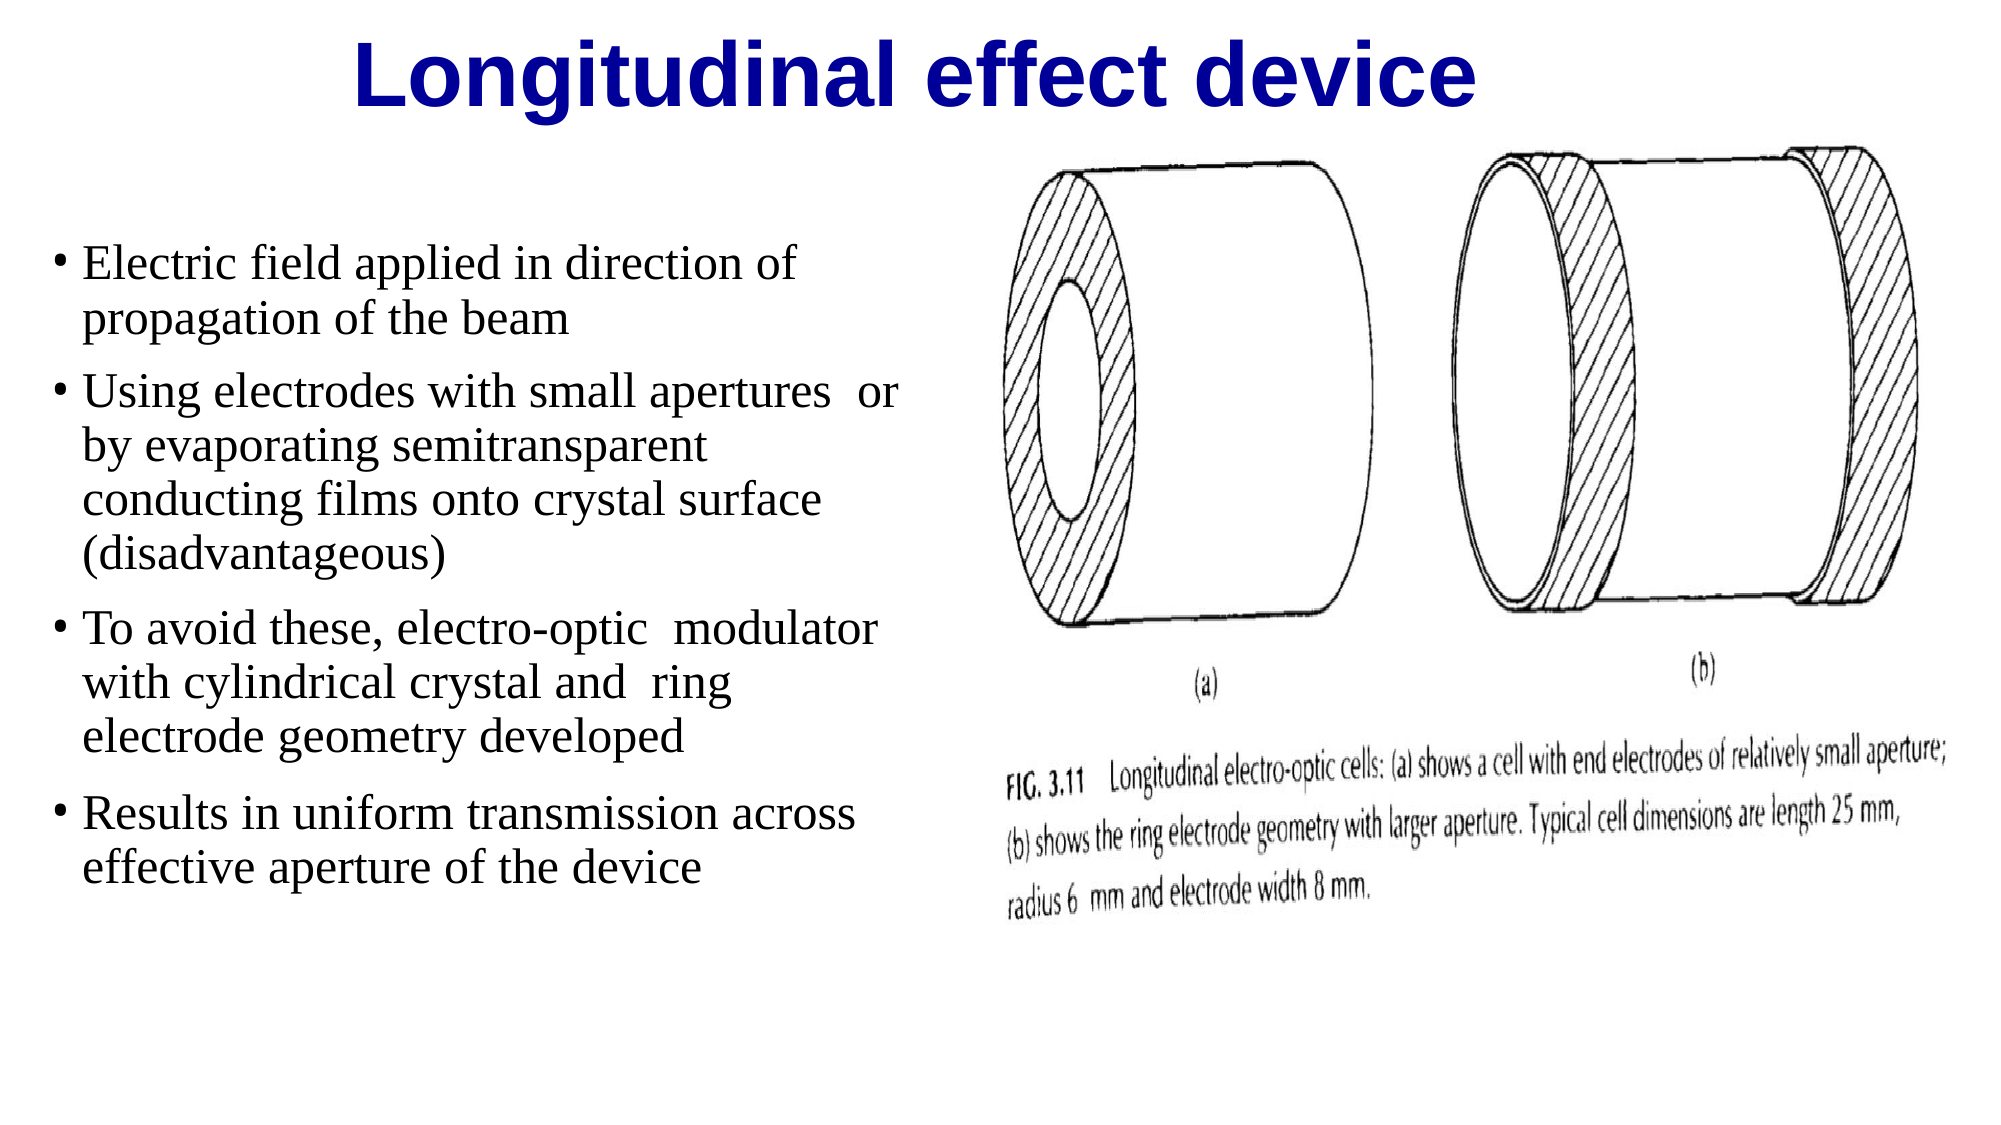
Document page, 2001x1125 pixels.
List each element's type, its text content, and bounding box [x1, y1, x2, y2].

text_box Electric field applied in direction of propagation of the beam Using electrodes with small apertures or by evaporating semitransparent conducting films onto crystal surface (disadvantageous) To avoid these, electro-optic modulator with cylindrical crystal and ring electrode geometry developed Results in uniform transmission across effective aperture of the device [50, 226, 925, 894]
title Longitudinal effect device [350, 12, 1613, 203]
picture [999, 137, 1951, 926]
